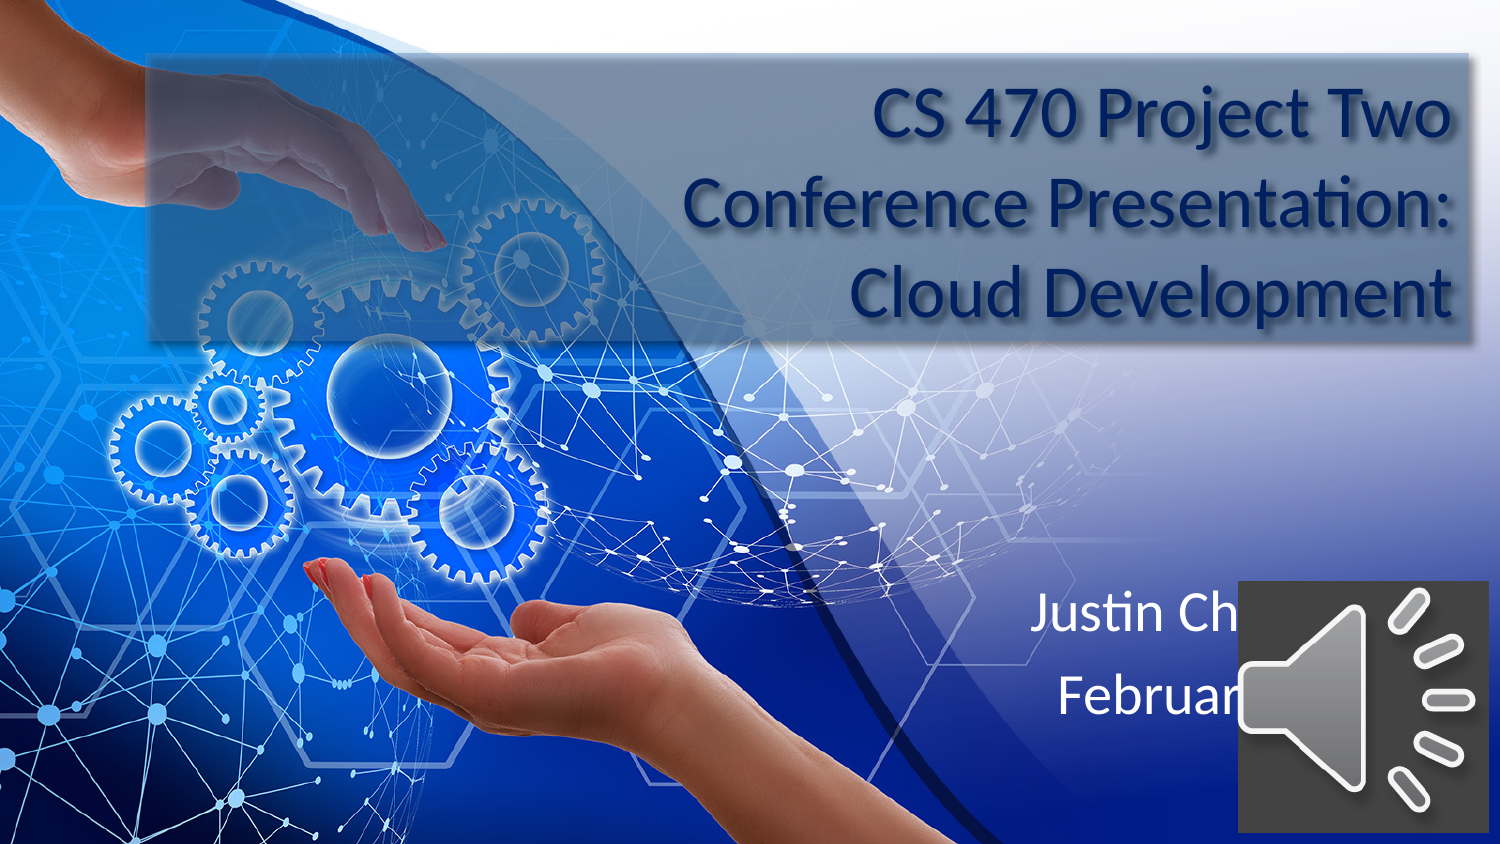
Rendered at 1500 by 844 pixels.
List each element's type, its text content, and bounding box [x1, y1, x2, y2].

title CS 470 Project Two Conference Presentation: Cloud Development [145, 53, 1469, 341]
text_box February 2024 [86, 648, 1231, 769]
subtitle Justin Chevalier [84, 565, 1413, 686]
picture [0, 0, 1500, 844]
